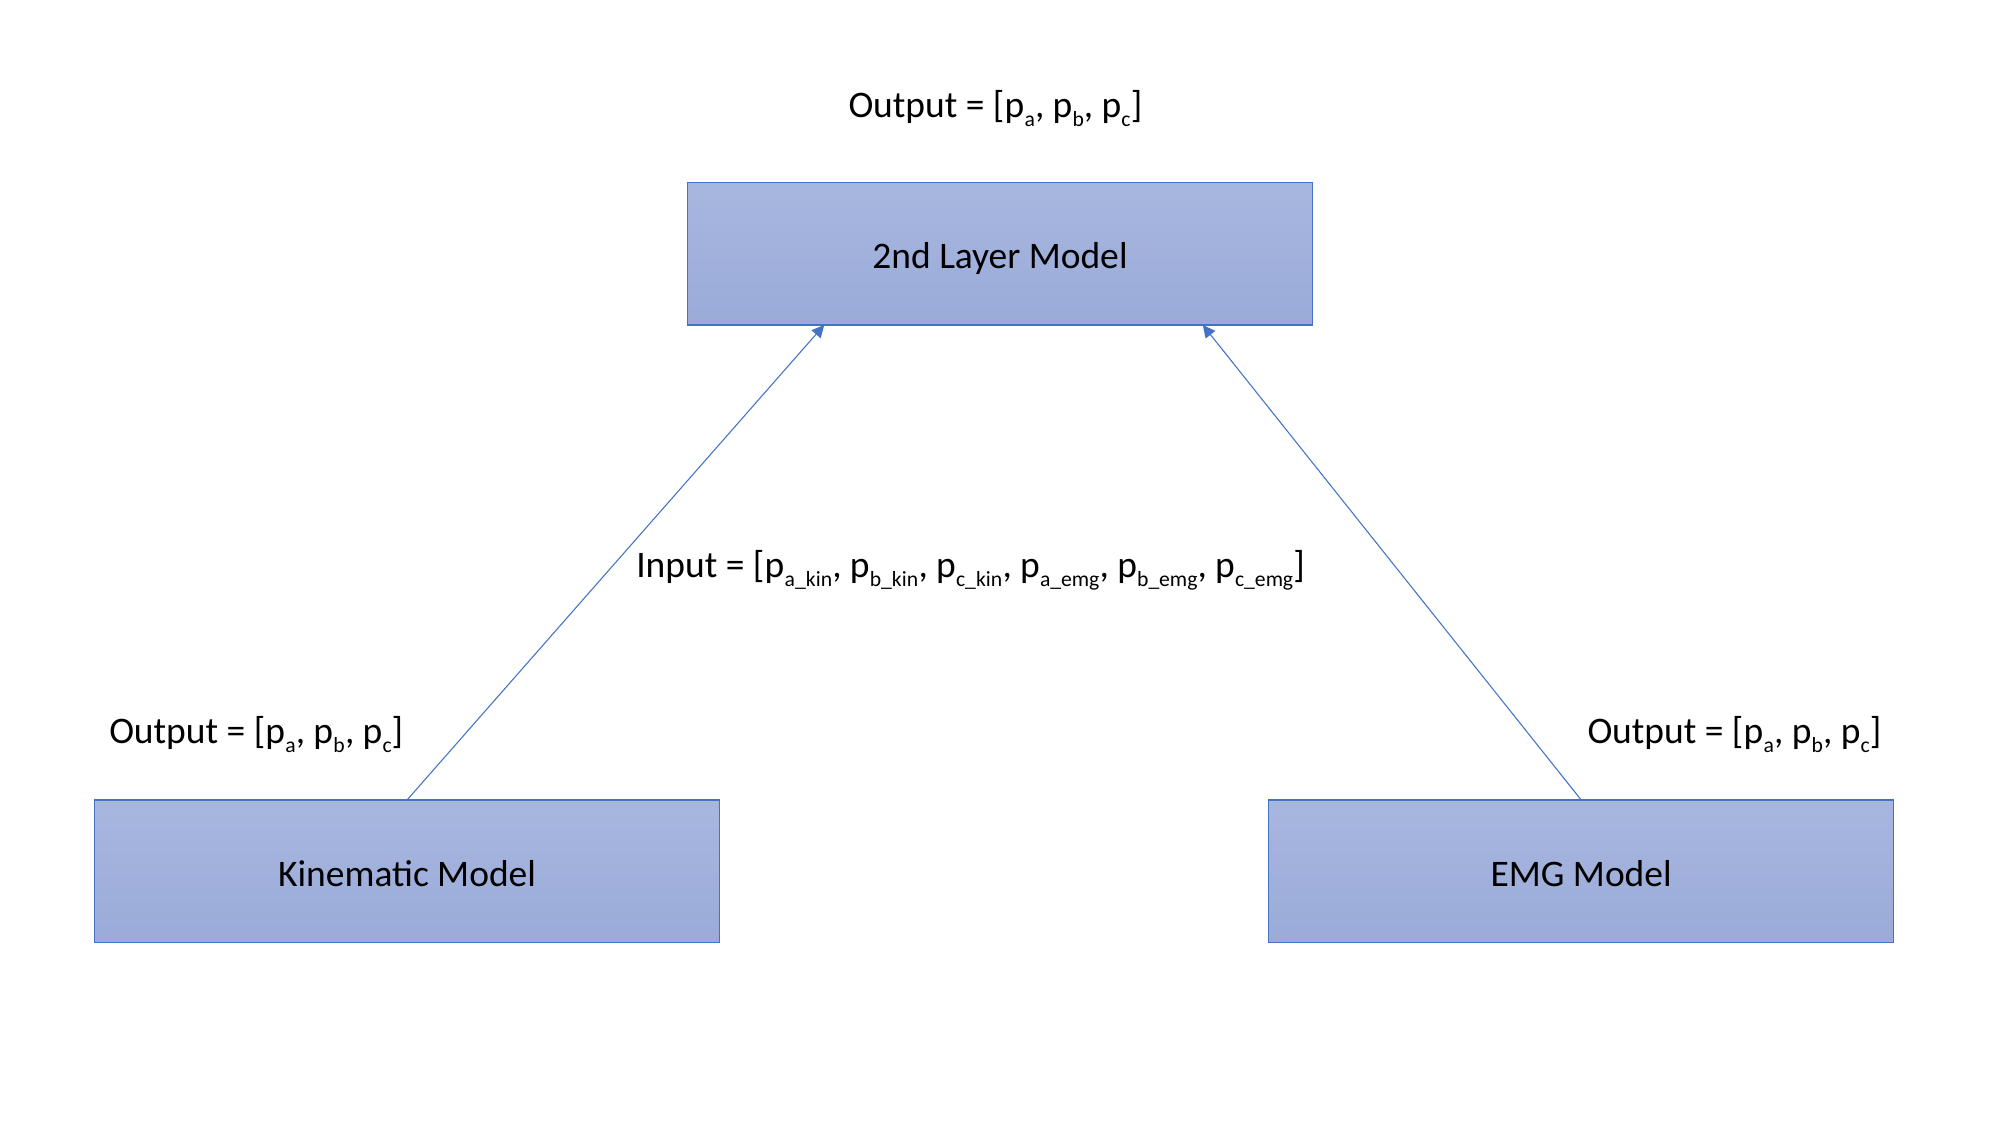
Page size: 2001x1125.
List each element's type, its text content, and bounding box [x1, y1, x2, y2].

text_box Output = [pa, pb, pc] [1582, 698, 1906, 765]
text_box Input = [pa_kin, pb_kin, pc_kin, pa_emg, pb_emg, pc_emg] [825, 532, 1202, 598]
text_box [407, 324, 825, 800]
text_box Output = [pa, pb, pc] [833, 72, 1167, 139]
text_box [1202, 324, 1582, 800]
text_box Kinematic Model [94, 799, 720, 943]
text_box EMG Model [1268, 799, 1894, 943]
text_box 2nd Layer Model [687, 182, 1313, 326]
text_box Output = [pa, pb, pc] [94, 698, 407, 765]
